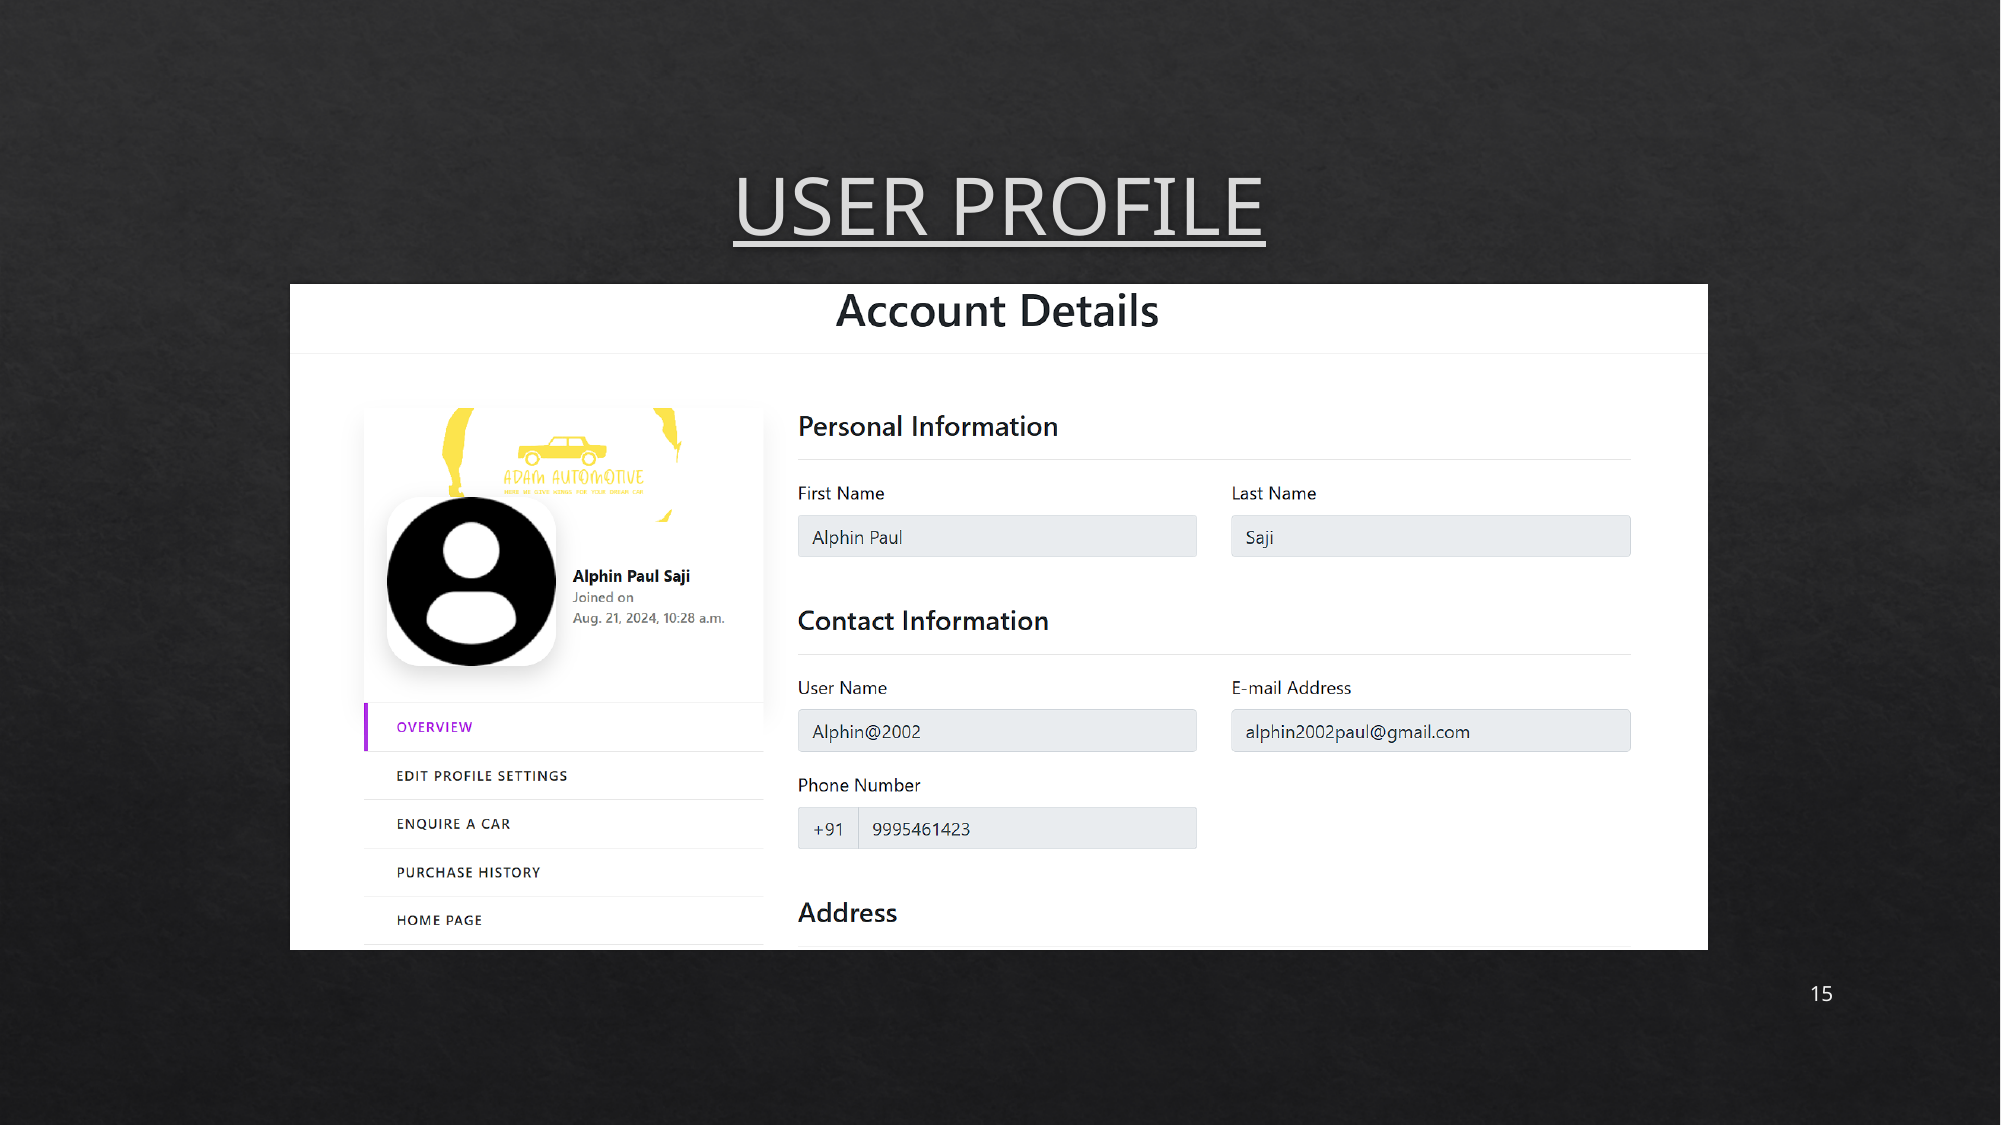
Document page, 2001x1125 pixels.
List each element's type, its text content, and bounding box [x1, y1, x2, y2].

slide_number 15 [1724, 965, 1849, 1025]
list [290, 283, 1708, 951]
title USER PROFILE [149, 99, 1849, 260]
